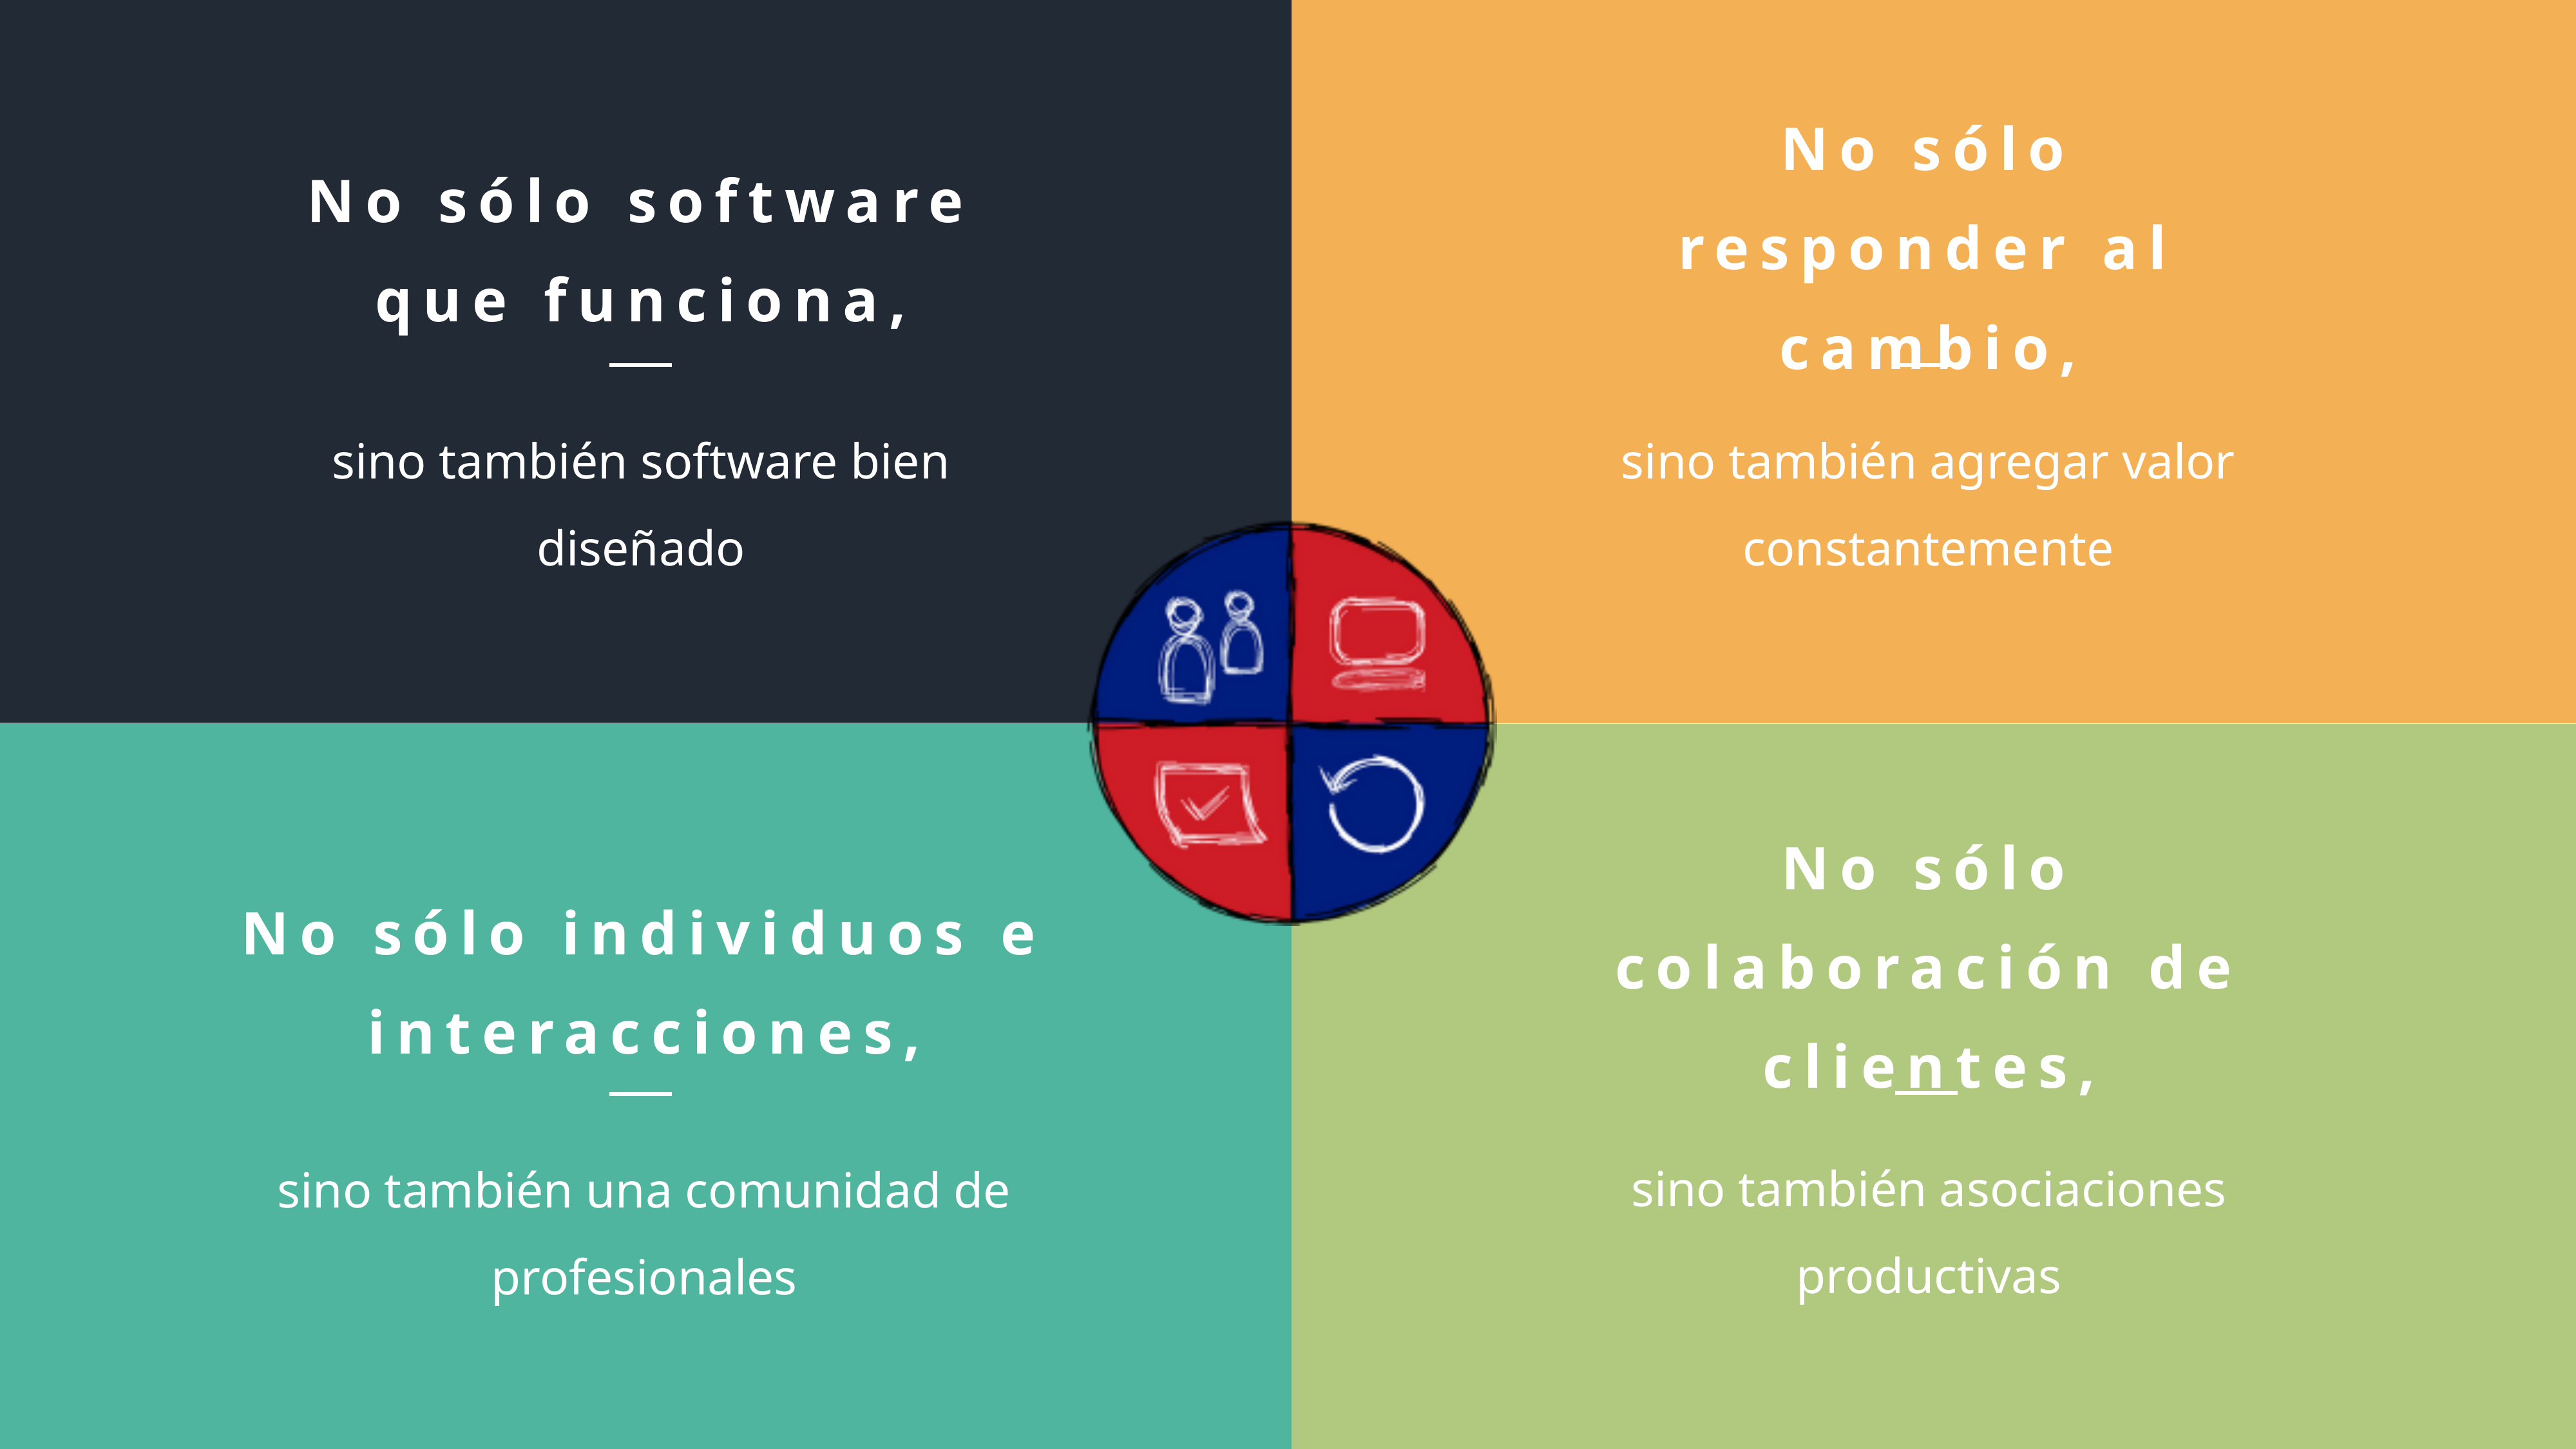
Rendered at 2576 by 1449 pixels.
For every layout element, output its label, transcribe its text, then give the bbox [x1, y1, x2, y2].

text_box No sólo colaboración de clientes, [1514, 802, 2344, 1100]
text_box sino también una comunidad de profesionales [233, 1126, 1056, 1309]
text_box [0, 724, 1291, 1449]
text_box [0, 0, 1292, 724]
text_box [1291, 724, 2576, 1449]
text_box sino también agregar valor constantemente [1569, 397, 2288, 580]
text_box sino también software bien diseñado [279, 397, 1003, 580]
picture [1086, 520, 1497, 926]
text_box No sólo software que funciona, [279, 135, 1003, 334]
text_box No sólo responder al cambio, [1569, 82, 2288, 381]
text_box sino también asociaciones productivas [1514, 1124, 2344, 1308]
text_box No sólo individuos e interacciones, [233, 867, 1056, 1066]
text_box [1292, 0, 2576, 724]
